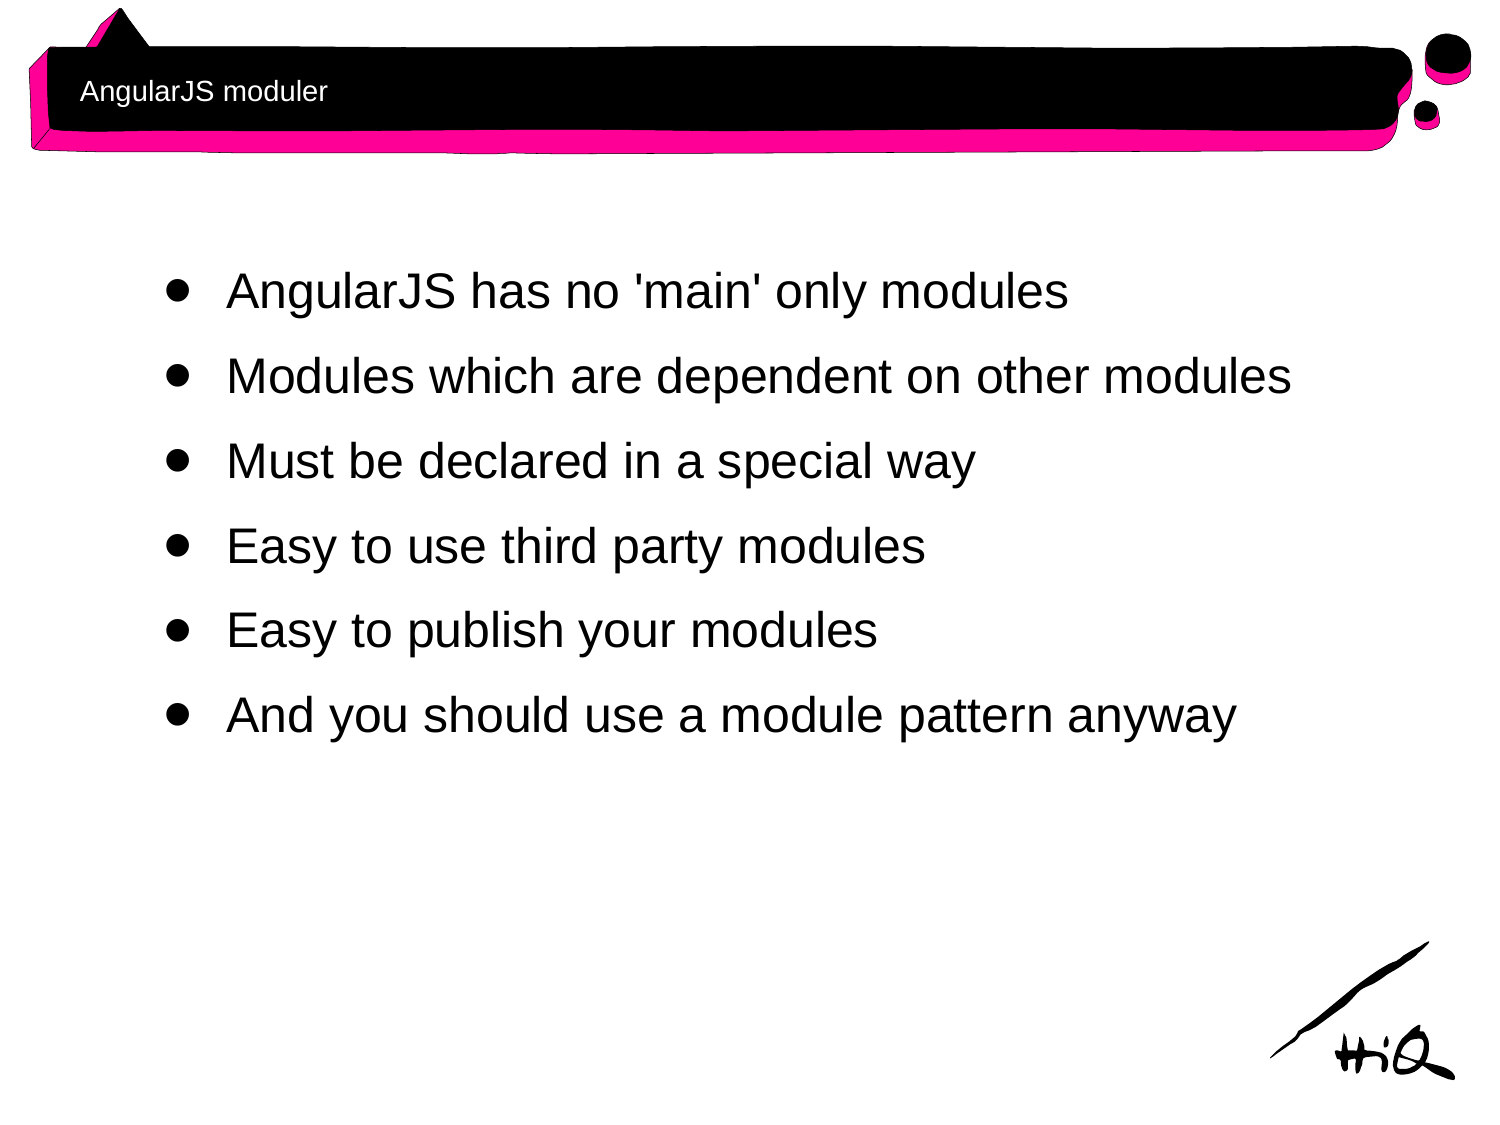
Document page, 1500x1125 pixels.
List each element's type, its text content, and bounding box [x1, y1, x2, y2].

text_box AngularJS has no 'main' only modules Modules which are dependent on other modules Must be declared in a special way Easy to use third party modules Easy to publish your modules And you should use a module pattern anyway [136, 117, 1417, 955]
title AngularJS moduler [64, 54, 1365, 126]
